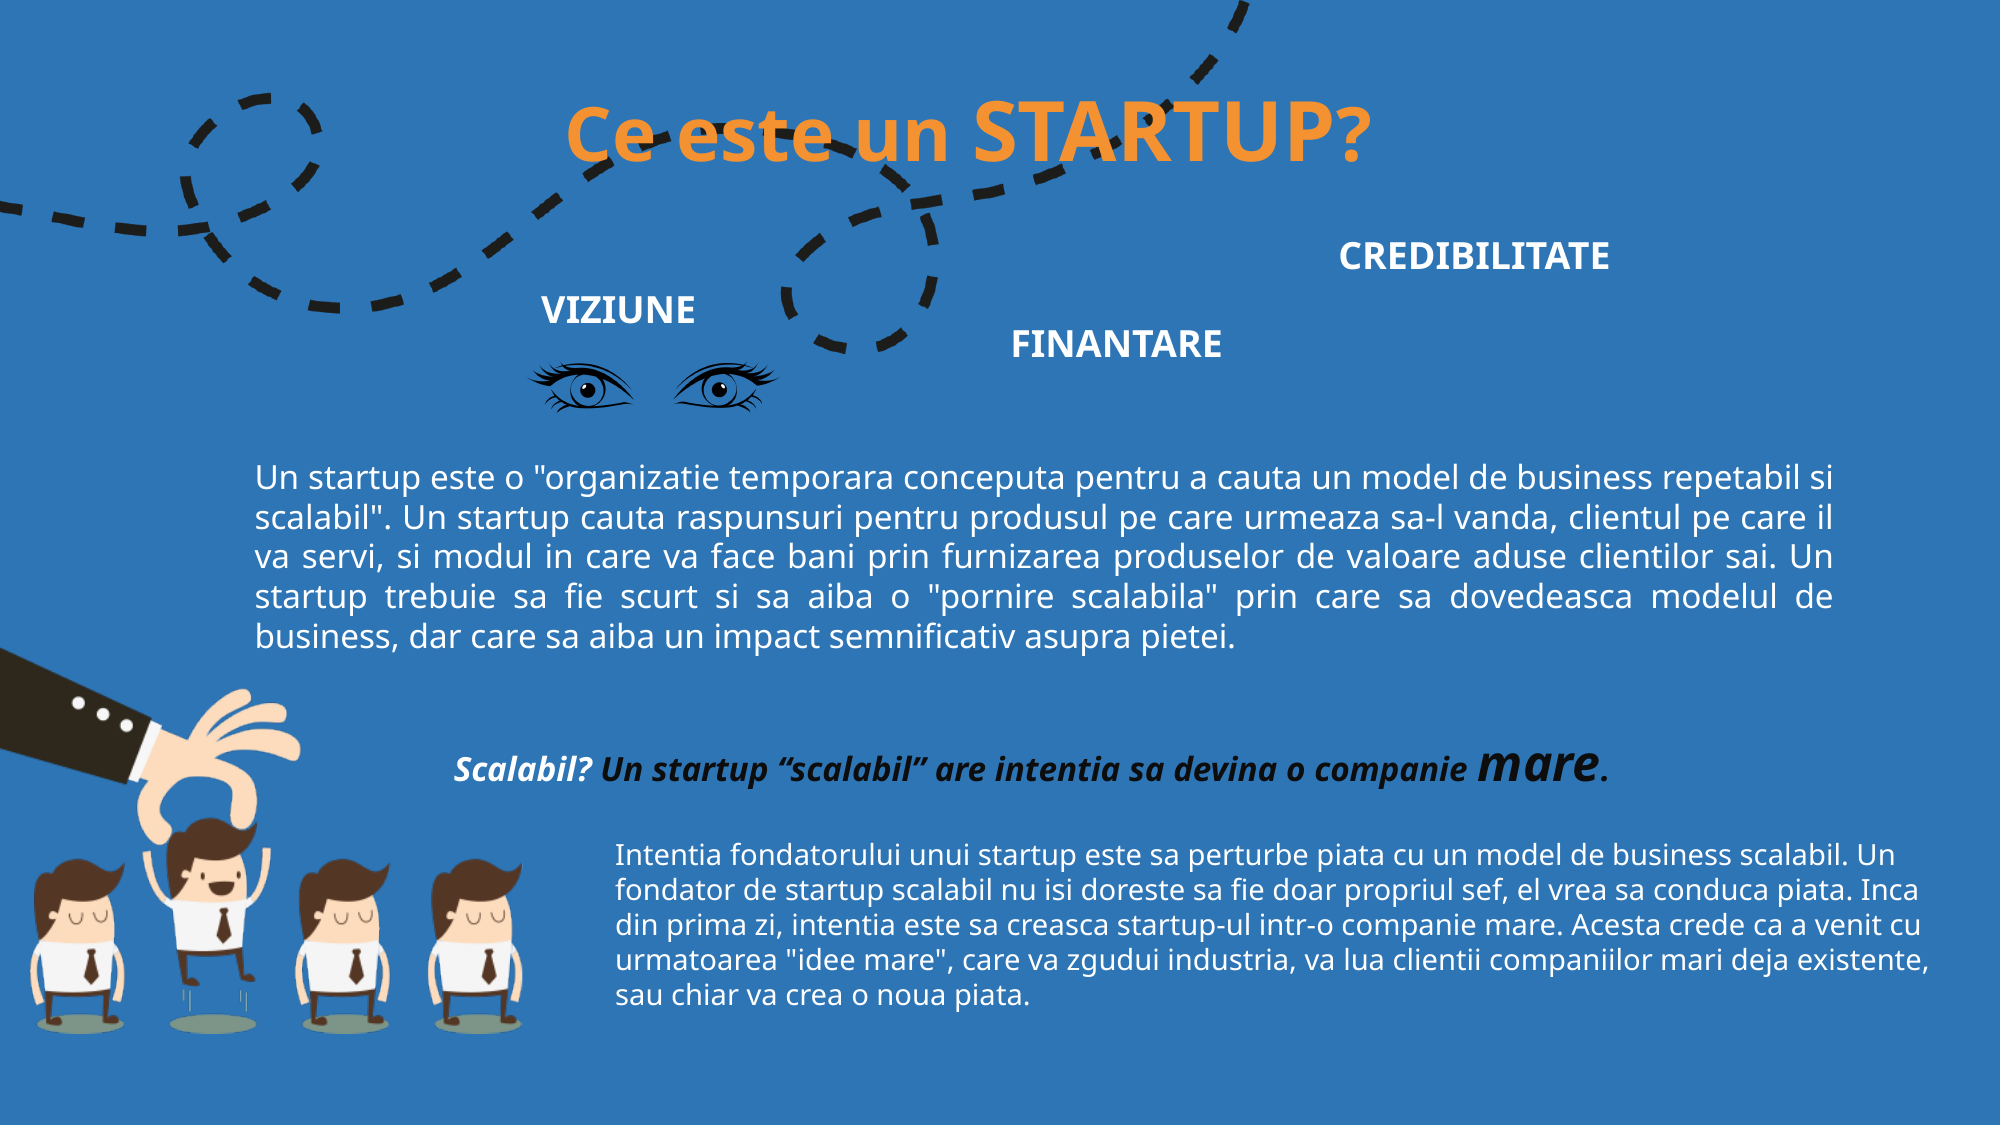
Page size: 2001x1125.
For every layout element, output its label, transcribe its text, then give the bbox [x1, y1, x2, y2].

text_box Un startup este o "organizatie temporara conceputa pentru a cauta un model de business repetabil si scalabil". Un startup cauta raspunsuri pentru produsul pe care urmeaza sa-l vanda, clientul pe care il va servi, si modul in care va face bani prin furnizarea produselor de valoare aduse clientilor sai. Un startup trebuie sa fie scurt si sa aiba o "pornire scalabila" prin care sa dovedeasca modelul de business, dar care sa aiba un impact semnificativ asupra pietei. [239, 448, 1852, 663]
text_box Intentia fondatorului unui startup este sa perturbe piata cu un model de business scalabil. Un fondator de startup scalabil nu isi doreste sa fie doar propriul sef, el vrea sa conduca piata. Inca din prima zi, intentia este sa creasca startup-ul intr-o companie mare. Acesta crede ca a venit cu urmatoarea "idee mare", care va zgudui industria, va lua clientii companiilor mari deja existente, sau chiar va crea o noua piata. [600, 828, 1973, 1054]
text_box Scalabil? Un startup “scalabil” are intentia sa devina o companie mare. [661, 723, 2000, 799]
text_box Ce este un STARTUP? [1287, 70, 1789, 186]
picture [0, 0, 1287, 450]
text_box CREDIBILITATE [1323, 224, 1626, 285]
picture [0, 647, 661, 1034]
